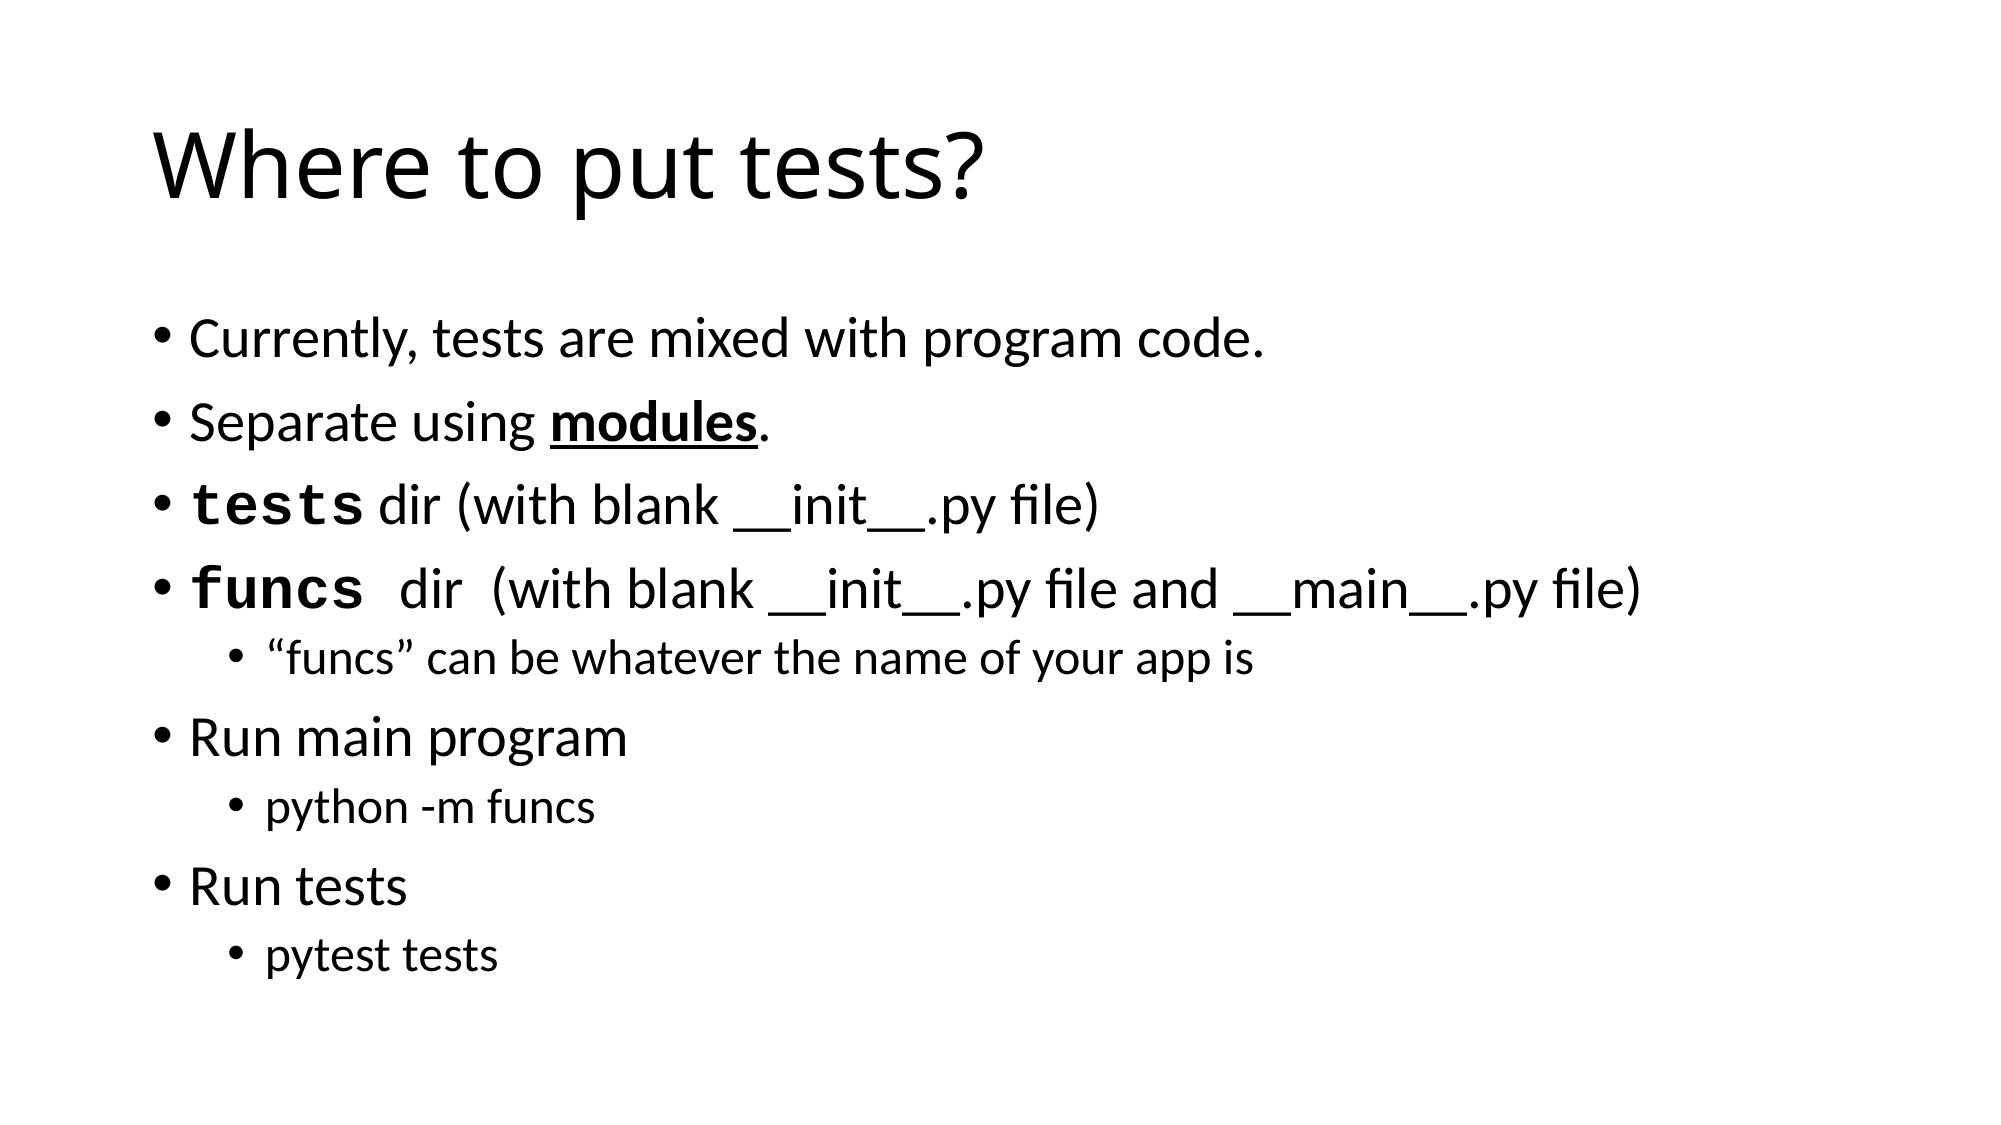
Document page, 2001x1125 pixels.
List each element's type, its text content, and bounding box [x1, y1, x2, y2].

list Currently, tests are mixed with program code. Separate using modules. tests dir (with blank __init__.py file) funcs dir (with blank __init__.py file and __main__.py file) “funcs” can be whatever the name of your app is Run main program python -m funcs Run tests pytest tests [137, 299, 1863, 1014]
title Where to put tests? [137, 59, 1863, 278]
